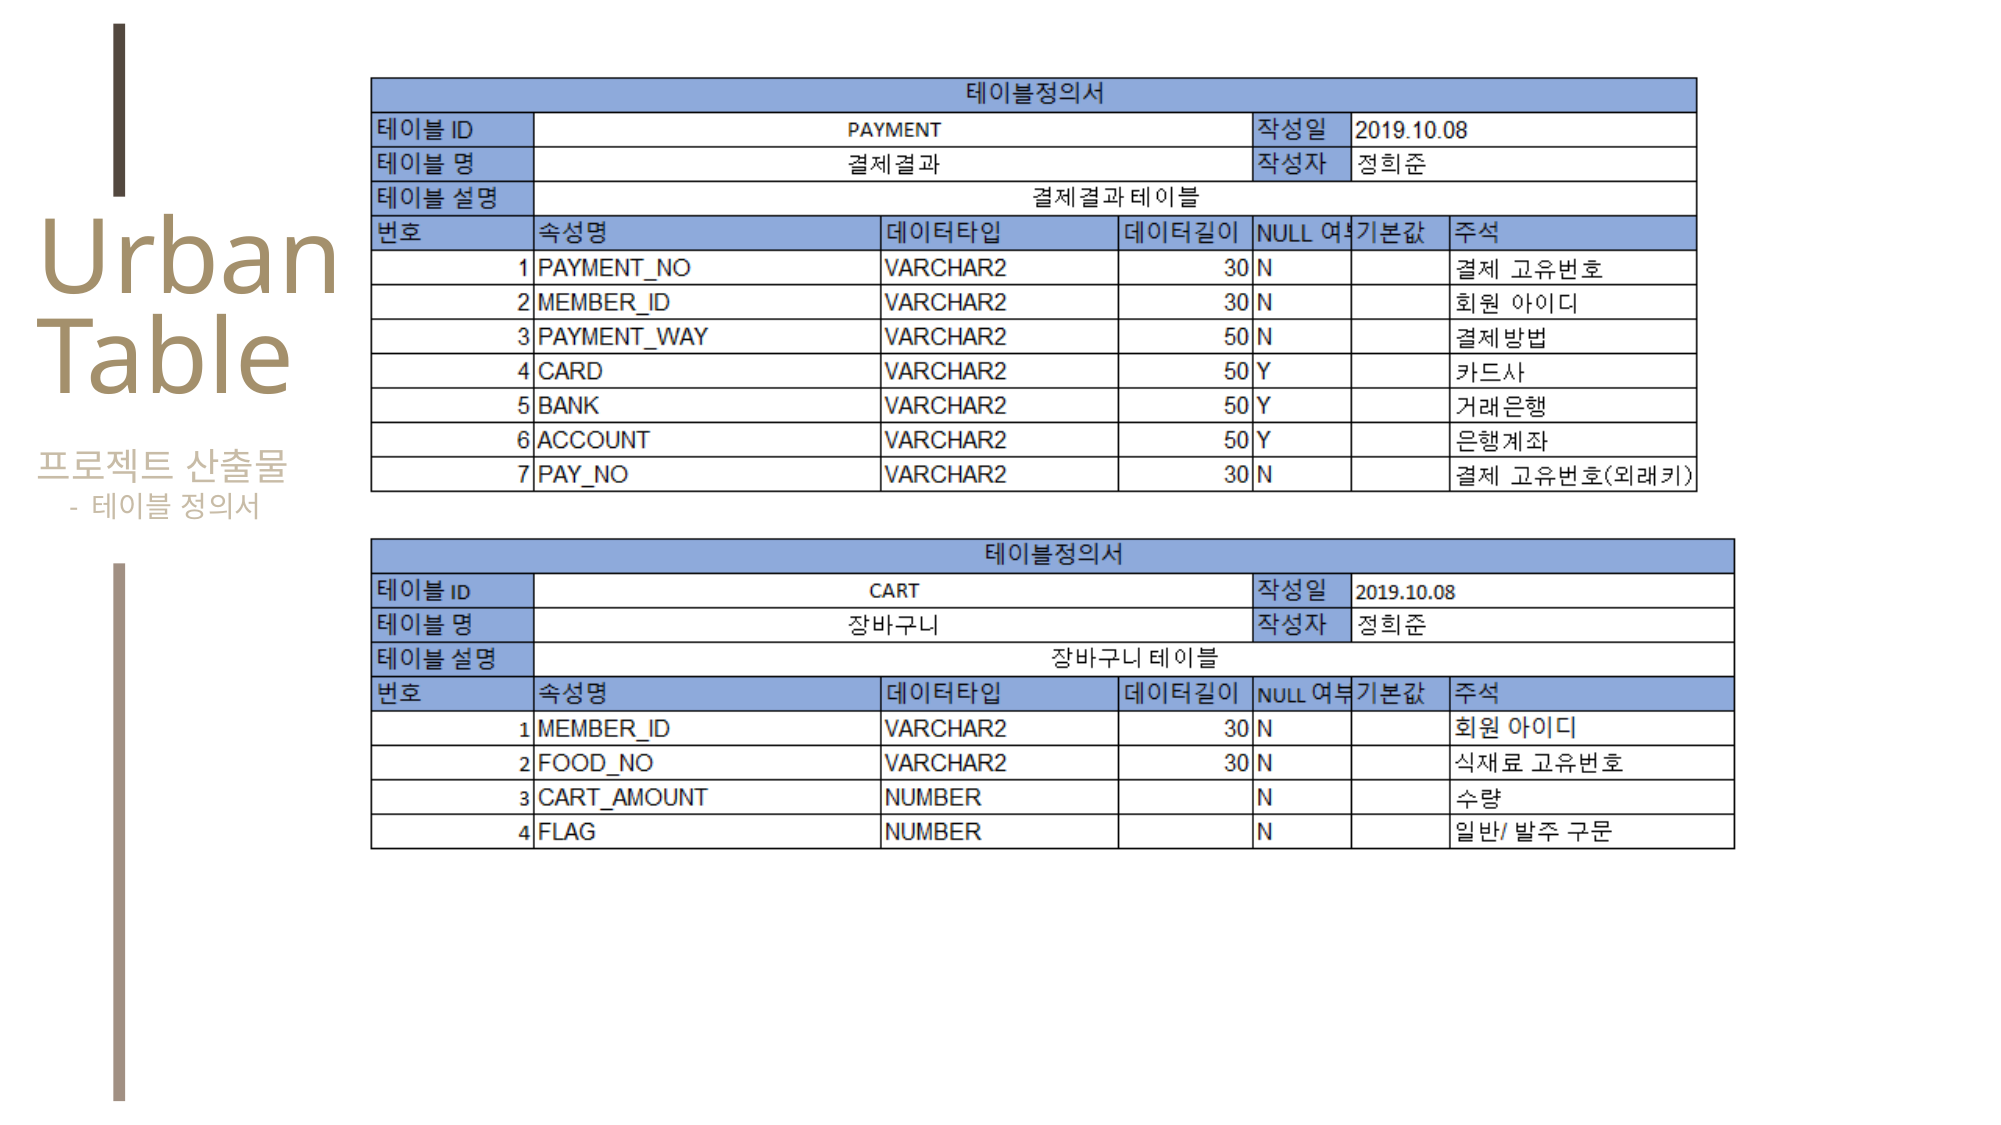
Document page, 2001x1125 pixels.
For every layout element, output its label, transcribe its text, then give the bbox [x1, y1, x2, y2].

picture [363, 65, 1715, 508]
text_box [112, 23, 126, 198]
text_box Urban Table [22, 206, 363, 421]
picture [363, 526, 1748, 859]
text_box 프로젝트 산출물 - 테이블 정의서 [22, 435, 364, 531]
text_box [112, 562, 126, 1102]
